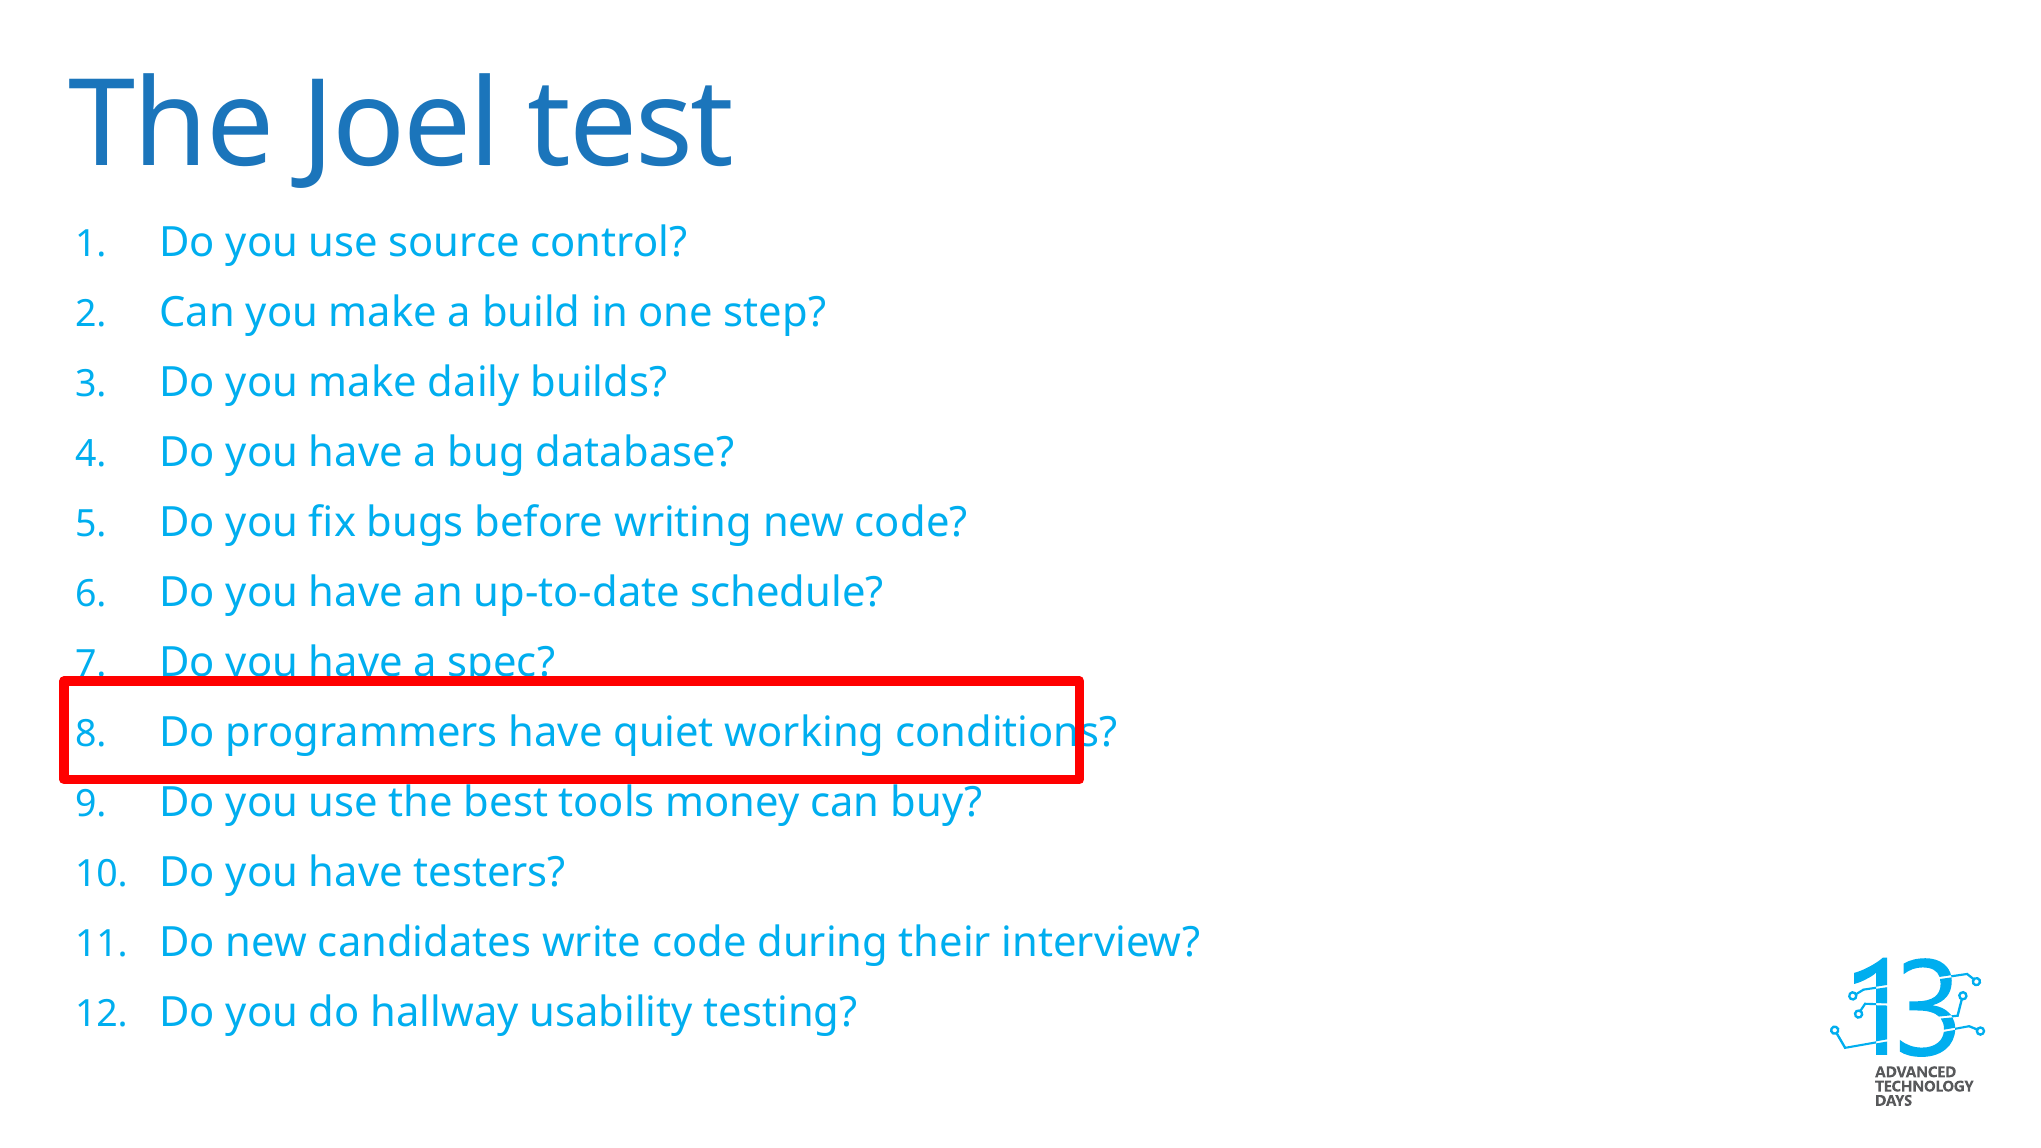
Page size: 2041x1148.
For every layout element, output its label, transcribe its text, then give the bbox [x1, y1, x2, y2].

list Do you use source control? Can you make a build in one step? Do you make daily builds? Do you have a bug database? Do you fix bugs before writing new code? Do you have an up-to-date schedule? Do you have a spec? Do programmers have quiet working conditions? Do you use the best tools money can buy? Do you have testers? Do new candidates write code during their interview? Do you do hallway usability testing? [45, 196, 1862, 1019]
text_box [63, 680, 1080, 780]
title The Joel test [45, 43, 1546, 196]
